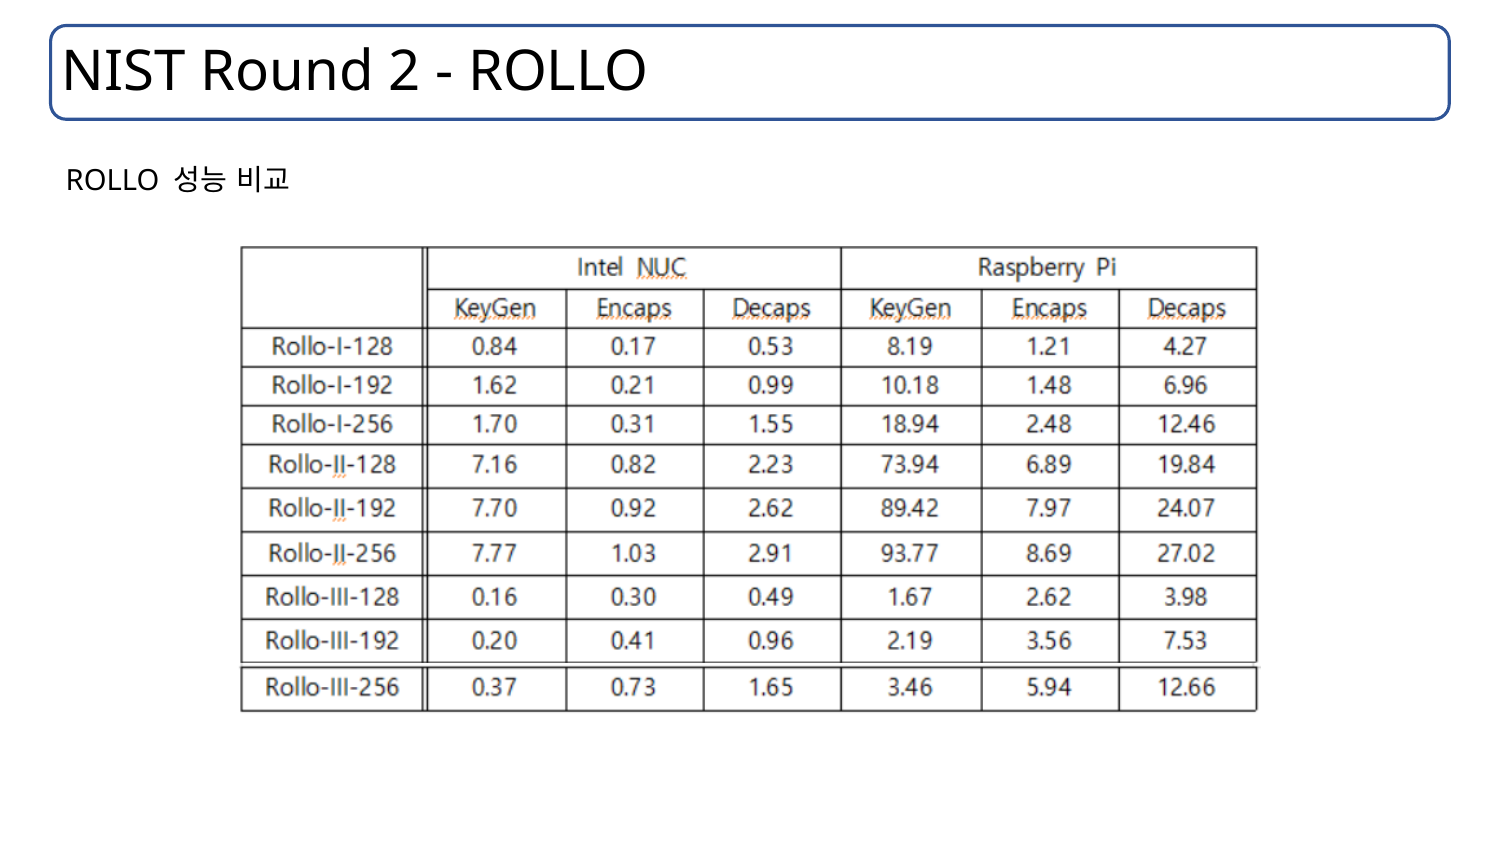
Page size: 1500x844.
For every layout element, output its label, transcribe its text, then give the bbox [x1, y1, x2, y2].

text_box ROLLO 성능 비교 [50, 146, 435, 246]
picture [238, 245, 1262, 718]
title NIST Round 2 - ROLLO [50, 25, 1450, 120]
